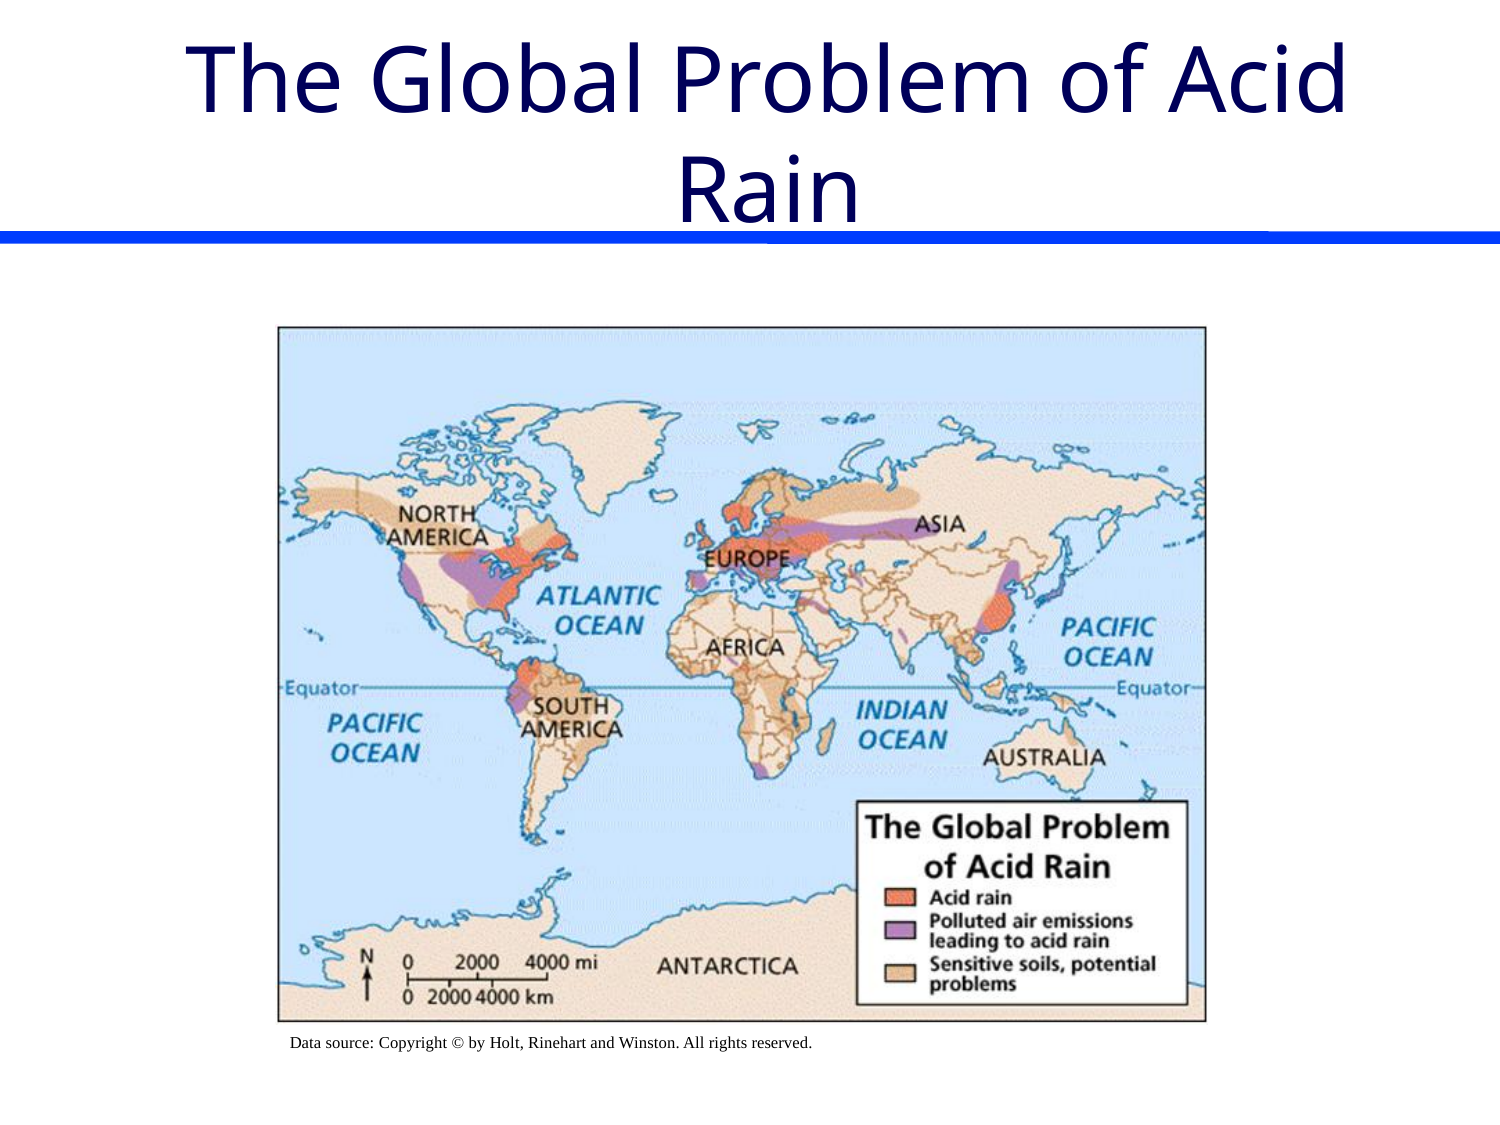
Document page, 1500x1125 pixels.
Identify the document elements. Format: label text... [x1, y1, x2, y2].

picture [274, 324, 1209, 1026]
title The Global Problem of Acid Rain [75, 37, 1463, 225]
text_box Data source: Copyright © by Holt, Rinehart and Winston. All rights reserved. [274, 1033, 1017, 1060]
